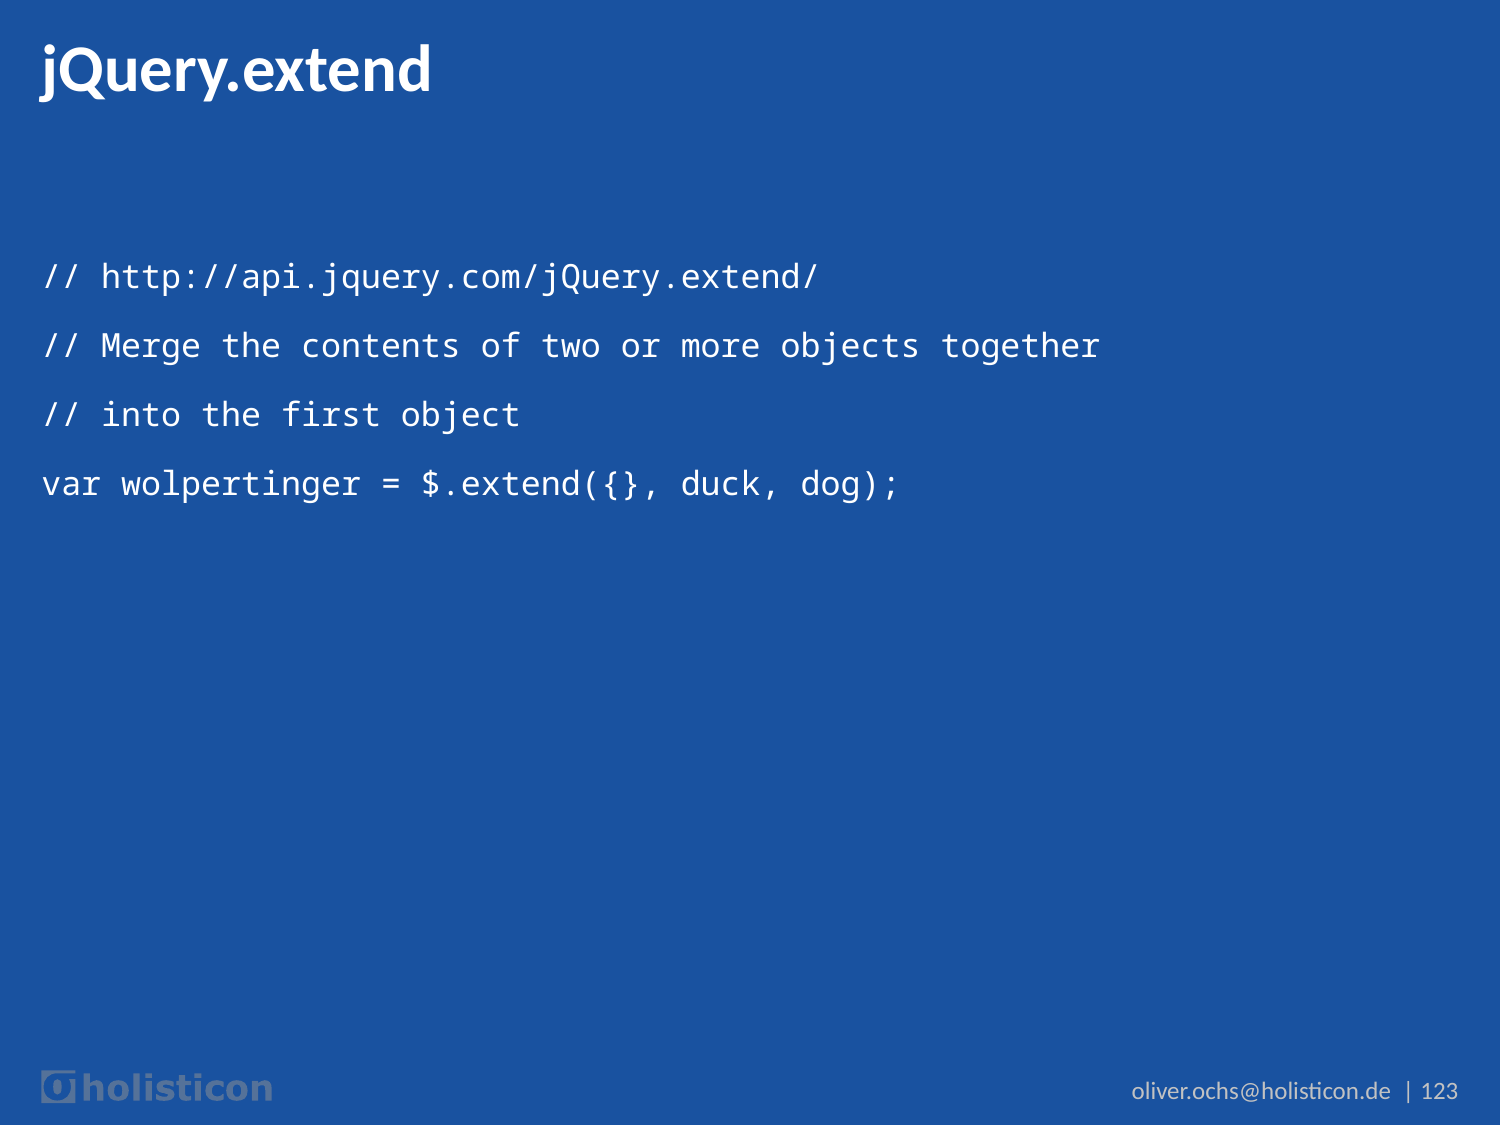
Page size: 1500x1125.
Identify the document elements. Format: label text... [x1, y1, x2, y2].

title jQuery.extend [41, 24, 1436, 188]
list // http://api.jquery.com/jQuery.extend/ // Merge the contents of two or more objects together // into the first object var wolpertinger = $.extend({}, duck, dog); [41, 255, 1436, 973]
